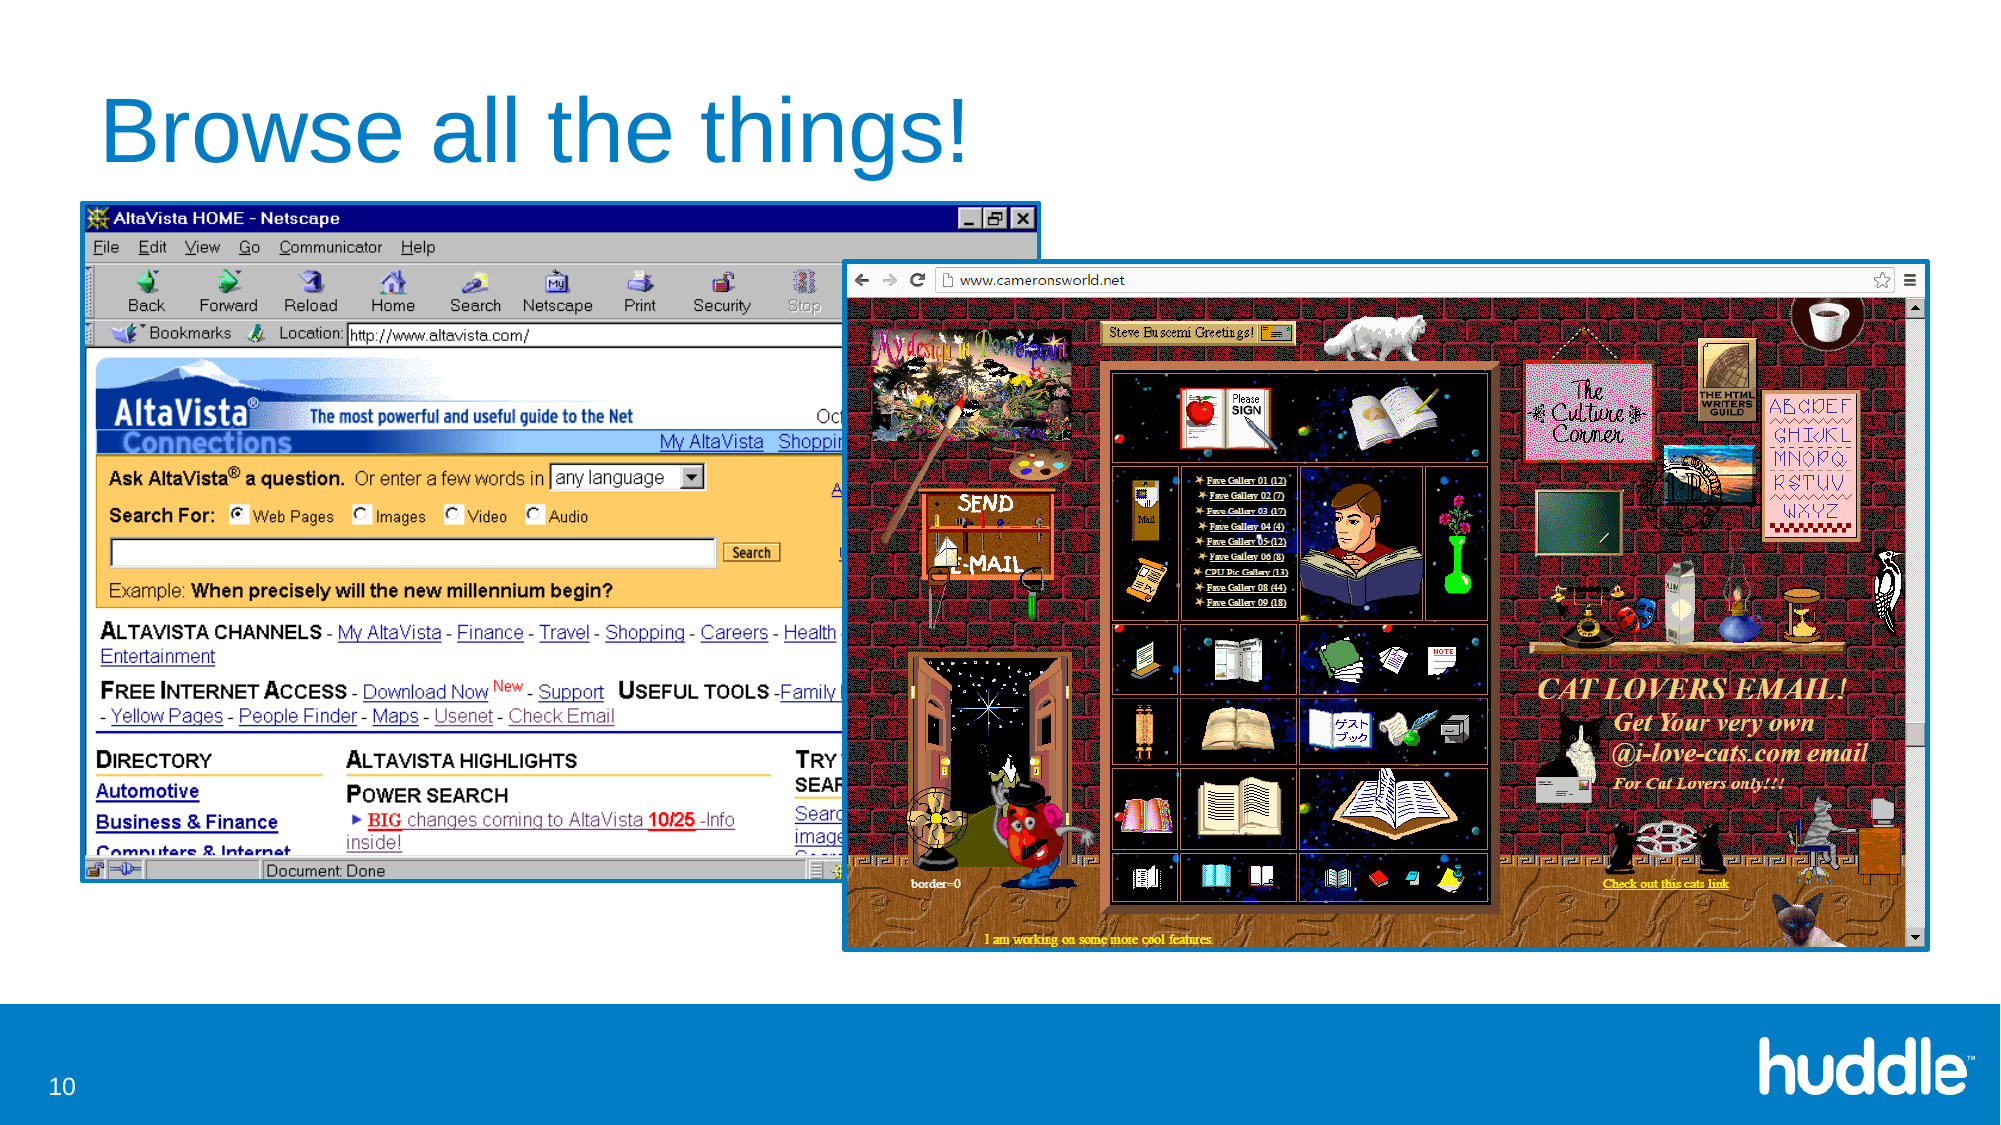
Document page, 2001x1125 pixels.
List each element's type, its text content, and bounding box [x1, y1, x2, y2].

picture [1751, 1033, 1981, 1099]
picture [846, 263, 1926, 948]
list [84, 205, 1037, 879]
title Browse all the things! [84, 59, 1863, 206]
